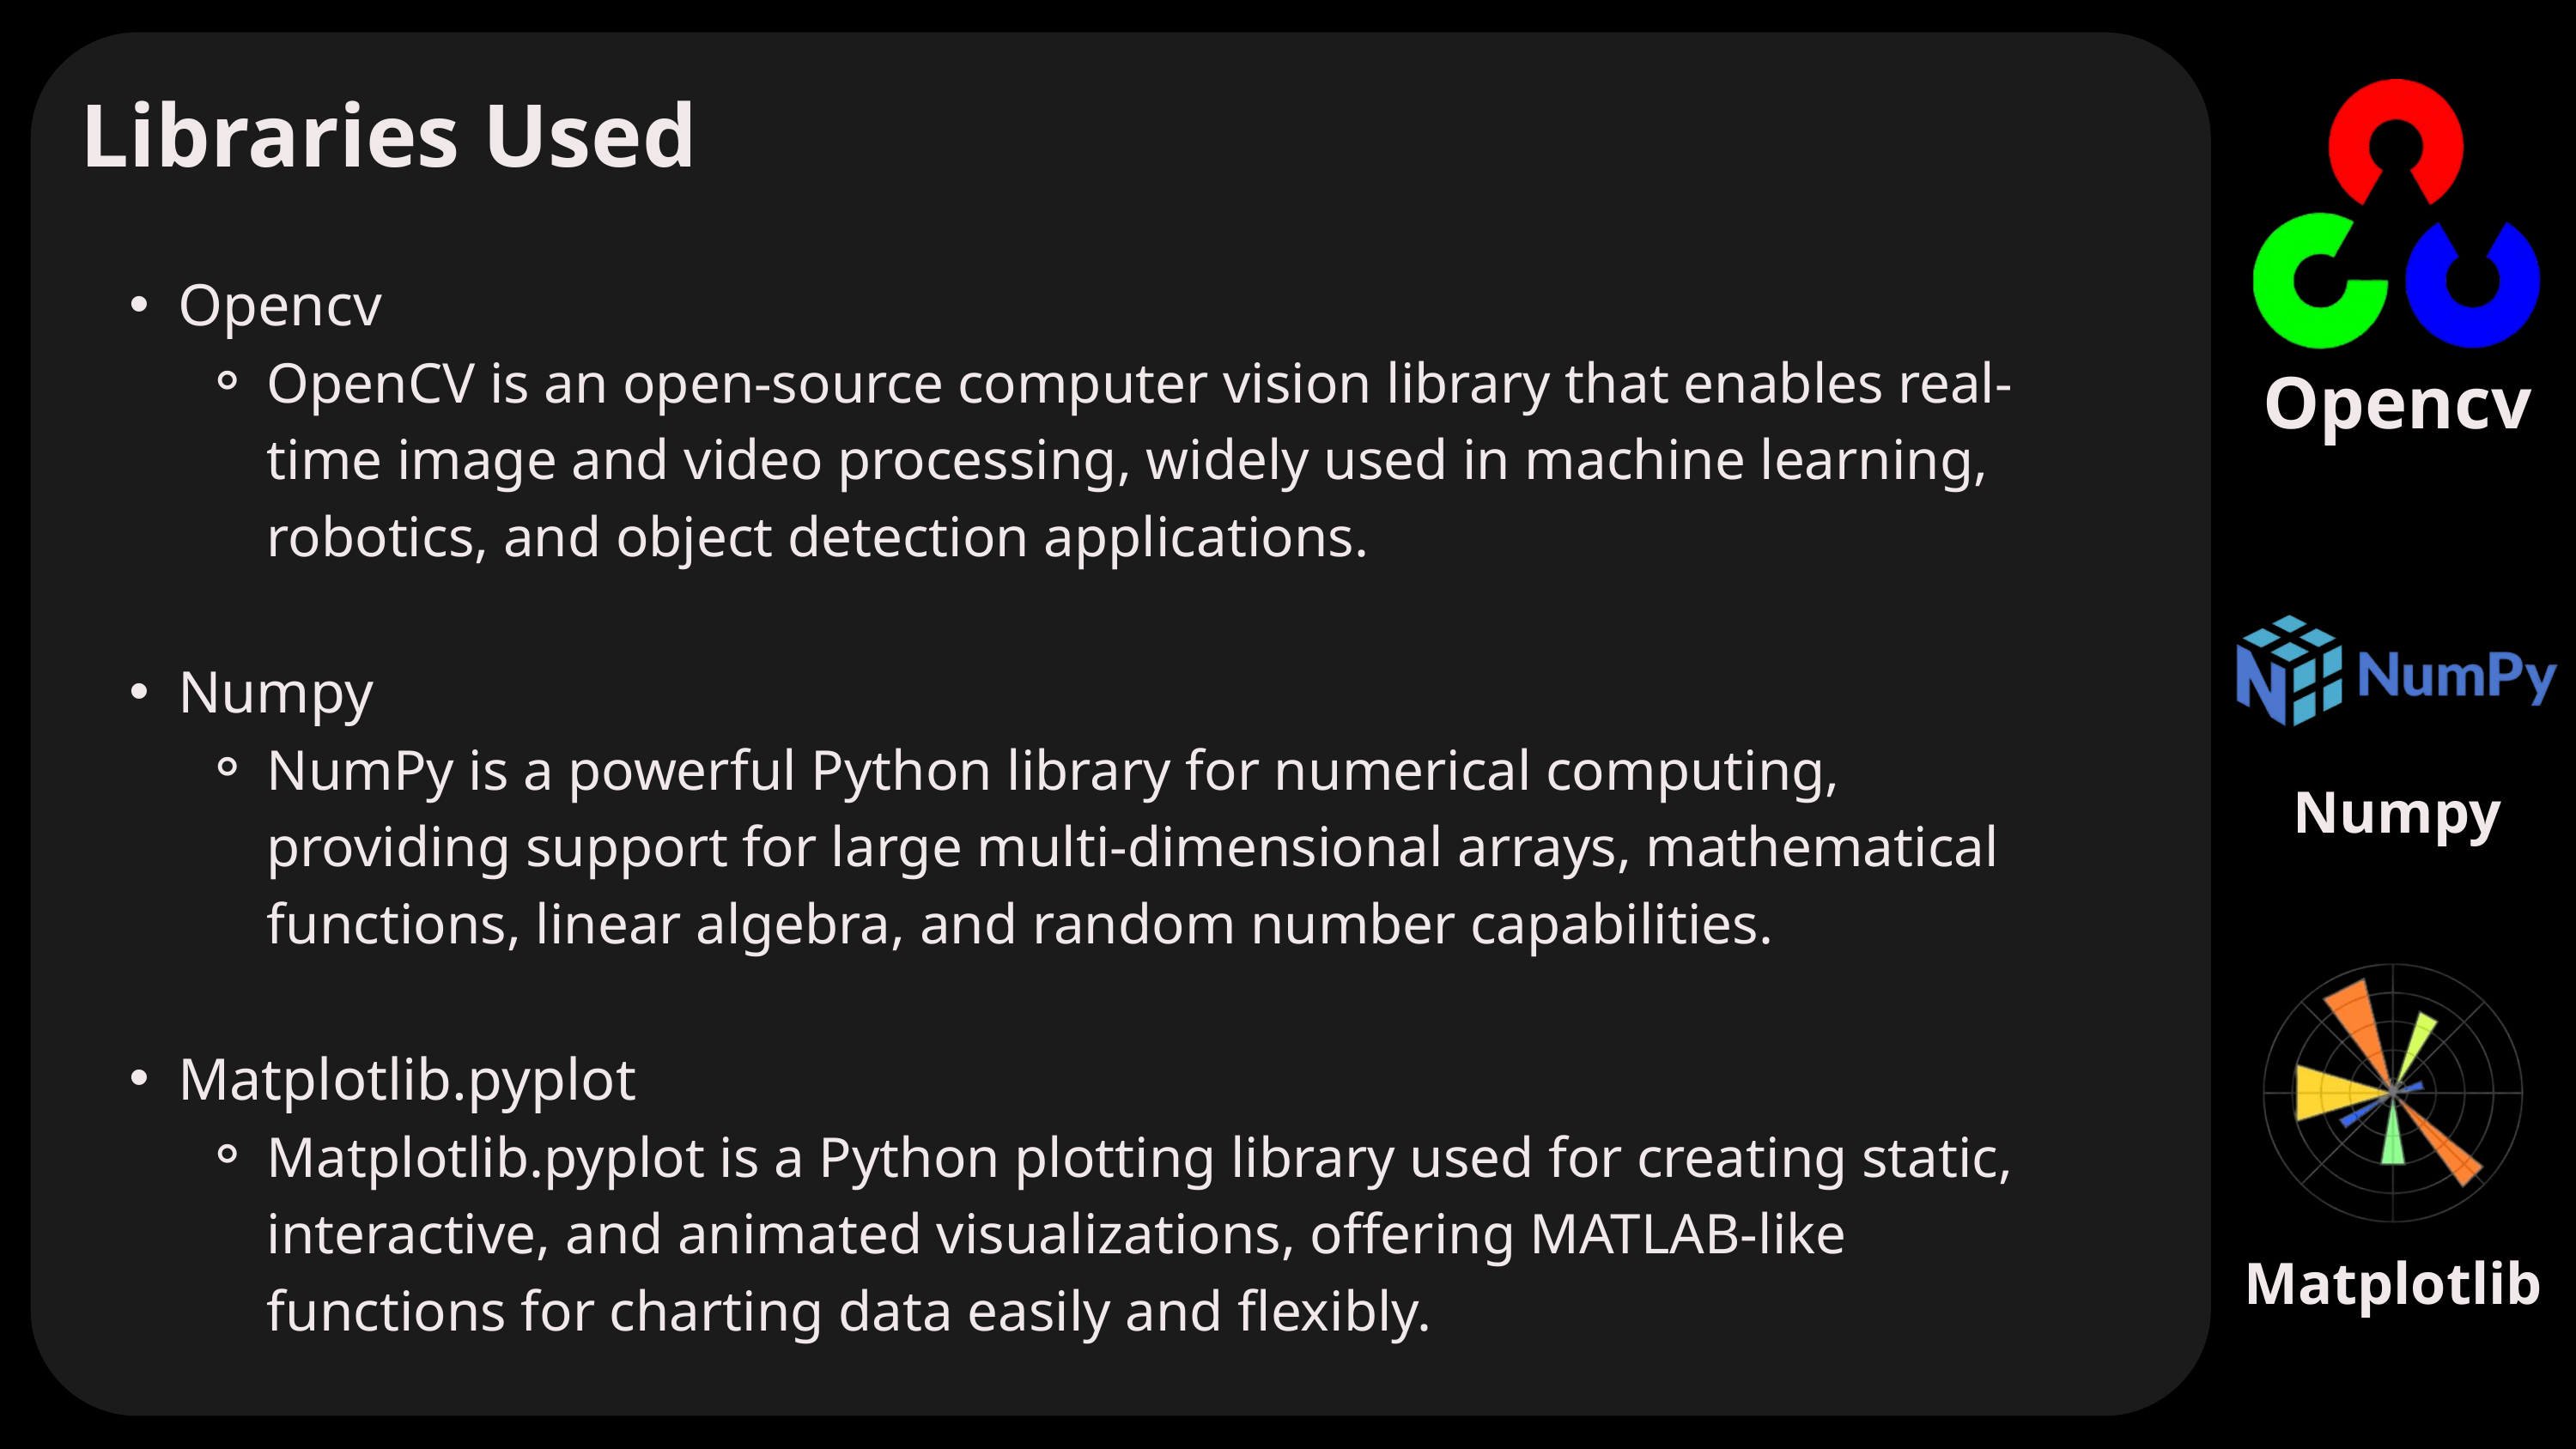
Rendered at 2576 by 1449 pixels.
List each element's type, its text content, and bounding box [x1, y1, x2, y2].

text_box Matplotlib [2215, 1235, 2576, 1316]
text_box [30, 32, 2212, 1416]
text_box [80, 80, 2050, 1331]
text_box [2215, 589, 2576, 753]
text_box [2252, 79, 2543, 355]
text_box [2262, 962, 2524, 1224]
text_box Numpy [2215, 764, 2576, 845]
text_box Opencv [2262, 343, 2533, 443]
